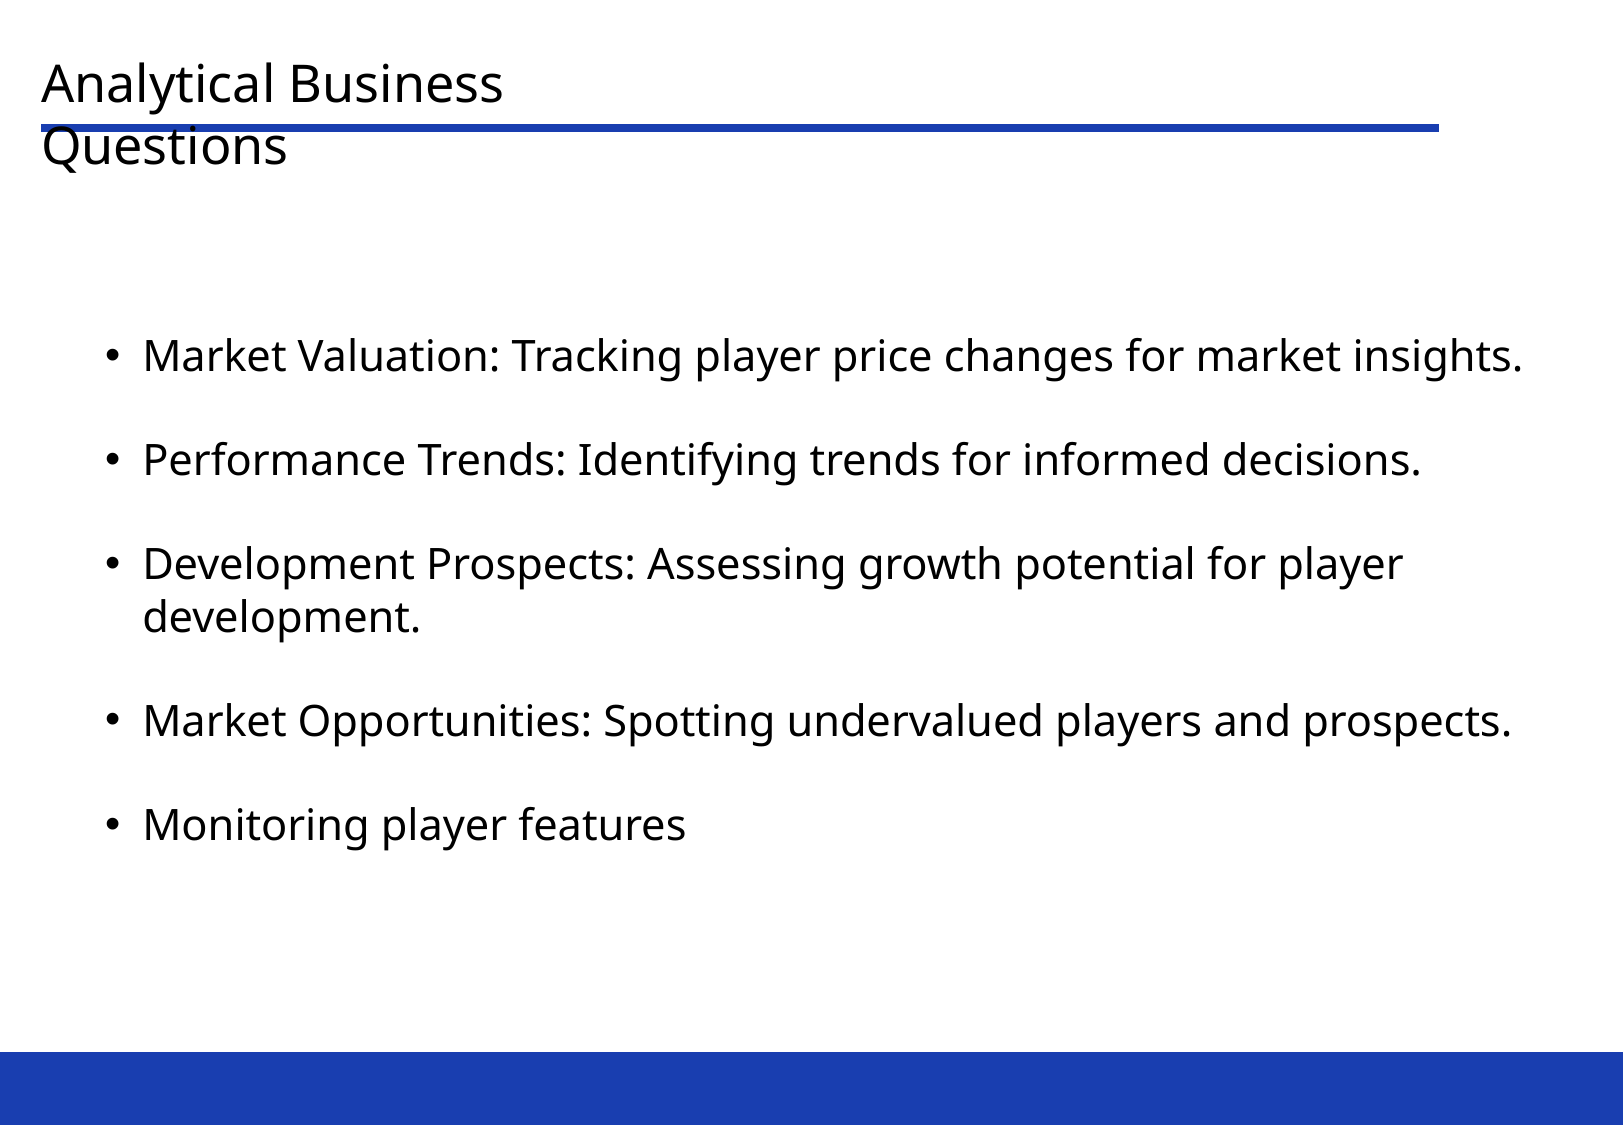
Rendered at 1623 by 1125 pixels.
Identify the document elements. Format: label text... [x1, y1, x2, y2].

text_box Market Valuation: Tracking player price changes for market insights. Performance Trends: Identifying trends for informed decisions. Development Prospects: Assessing growth potential for player development. Market Opportunities: Spotting undervalued players and prospects. Monitoring player features [68, 276, 1555, 954]
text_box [0, 1051, 1623, 1125]
text_box Analytical Business Questions [41, 49, 724, 175]
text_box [735, 0, 745, 827]
